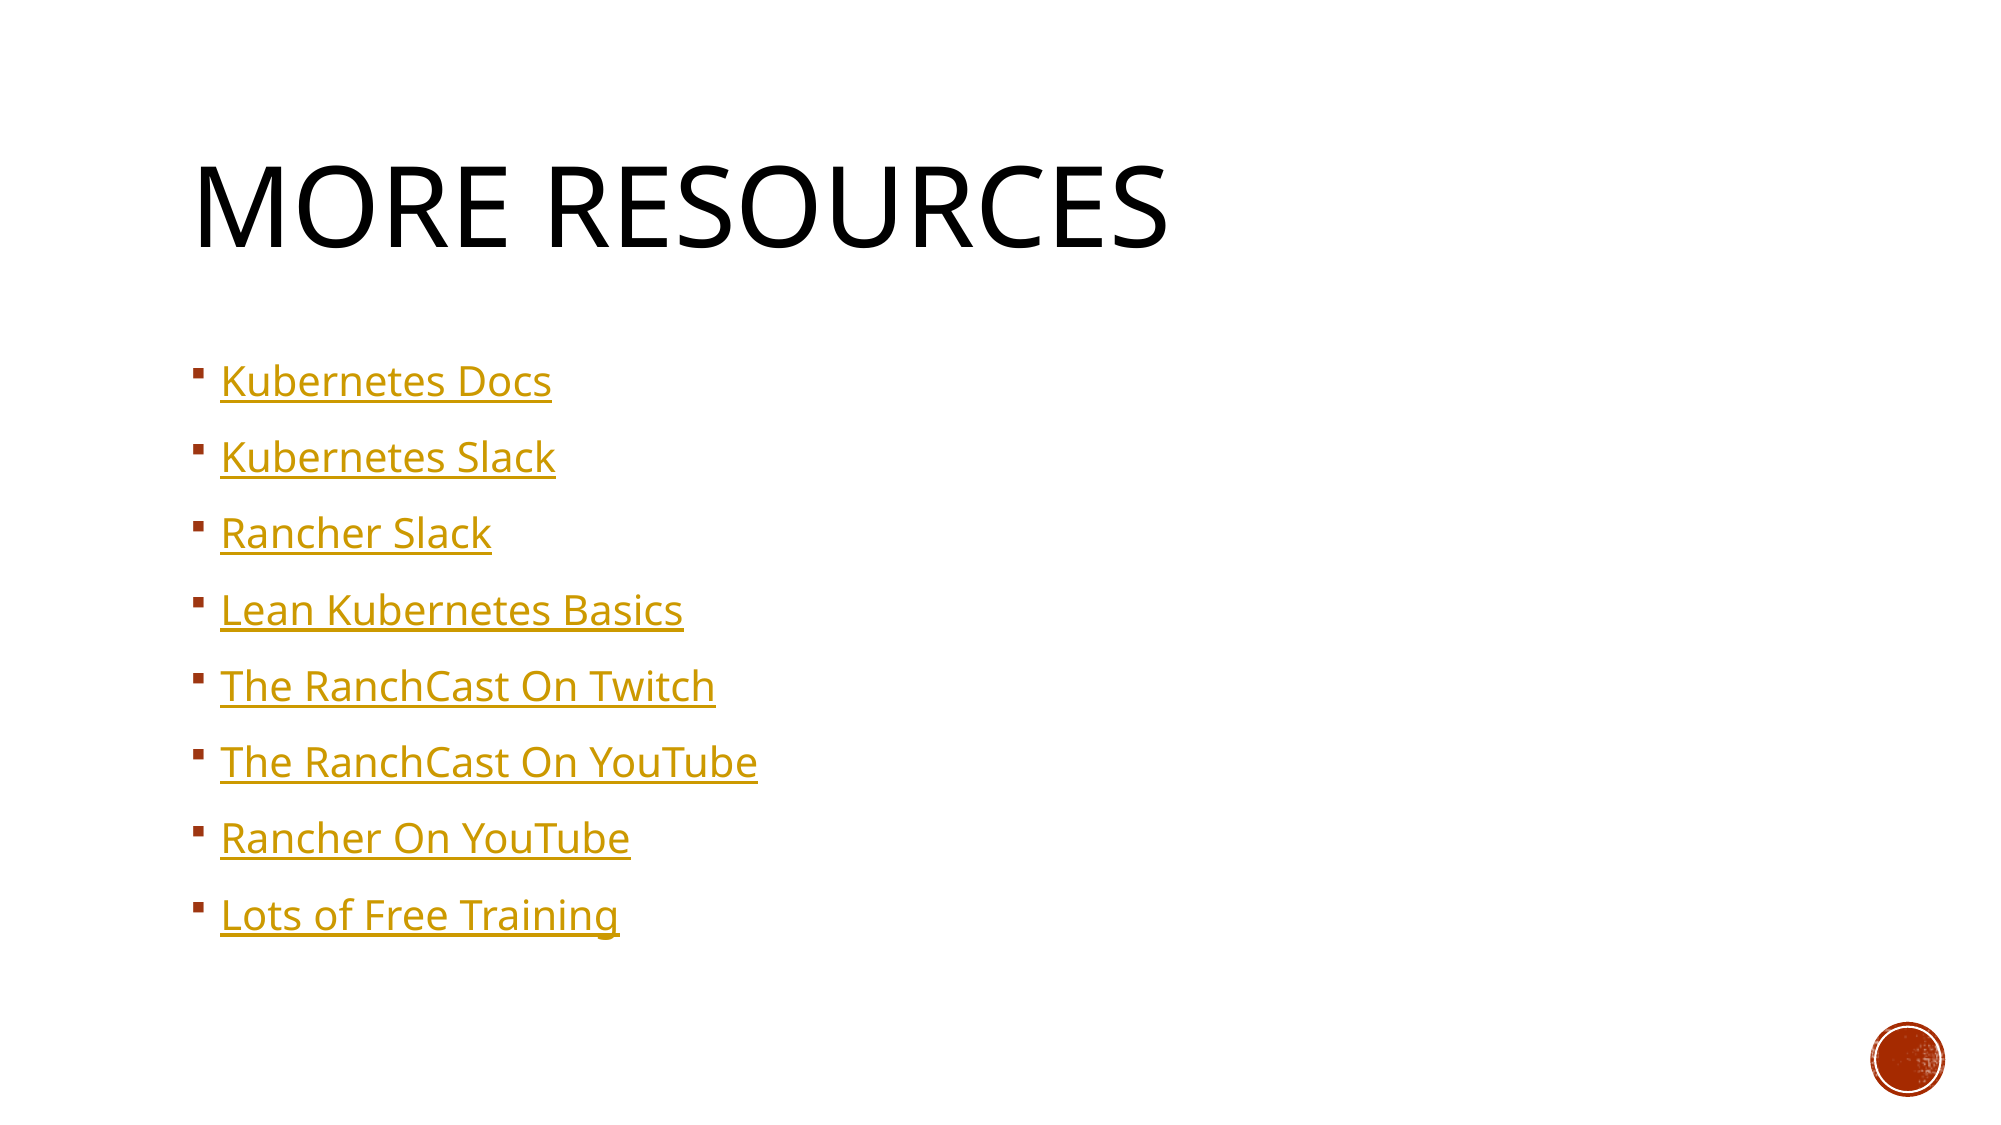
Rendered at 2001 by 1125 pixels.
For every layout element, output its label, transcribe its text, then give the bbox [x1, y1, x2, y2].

list Kubernetes Docs Kubernetes Slack Rancher Slack Lean Kubernetes Basics The RanchCast On Twitch The RanchCast On YouTube Rancher On YouTube Lots of Free Training [175, 348, 1826, 1013]
title More Resources [175, 79, 1826, 344]
